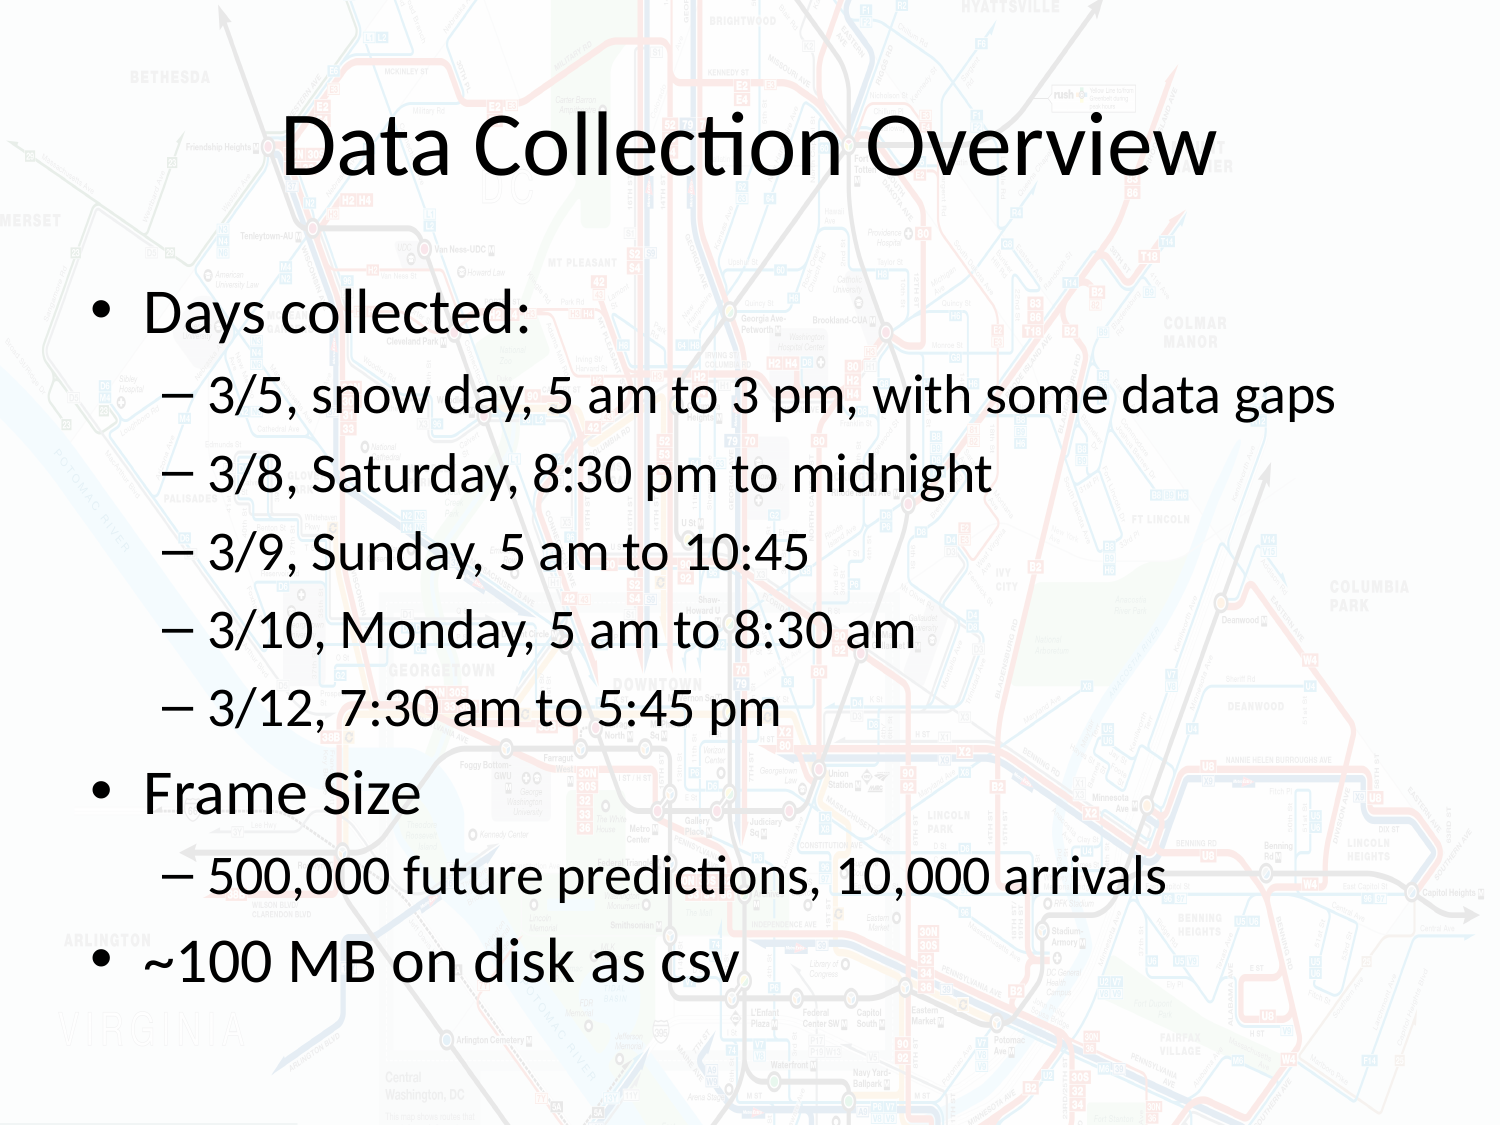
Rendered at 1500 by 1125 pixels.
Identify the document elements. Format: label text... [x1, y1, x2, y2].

title Data Collection Overview [75, 45, 1425, 233]
list Days collected: 3/5, snow day, 5 am to 3 pm, with some data gaps 3/8, Saturday, 8:30 pm to midnight 3/9, Sunday, 5 am to 10:45 3/10, Monday, 5 am to 8:30 am 3/12, 7:30 am to 5:45 pm Frame Size 500,000 future predictions, 10,000 arrivals ~100 MB on disk as csv [75, 262, 1425, 1005]
